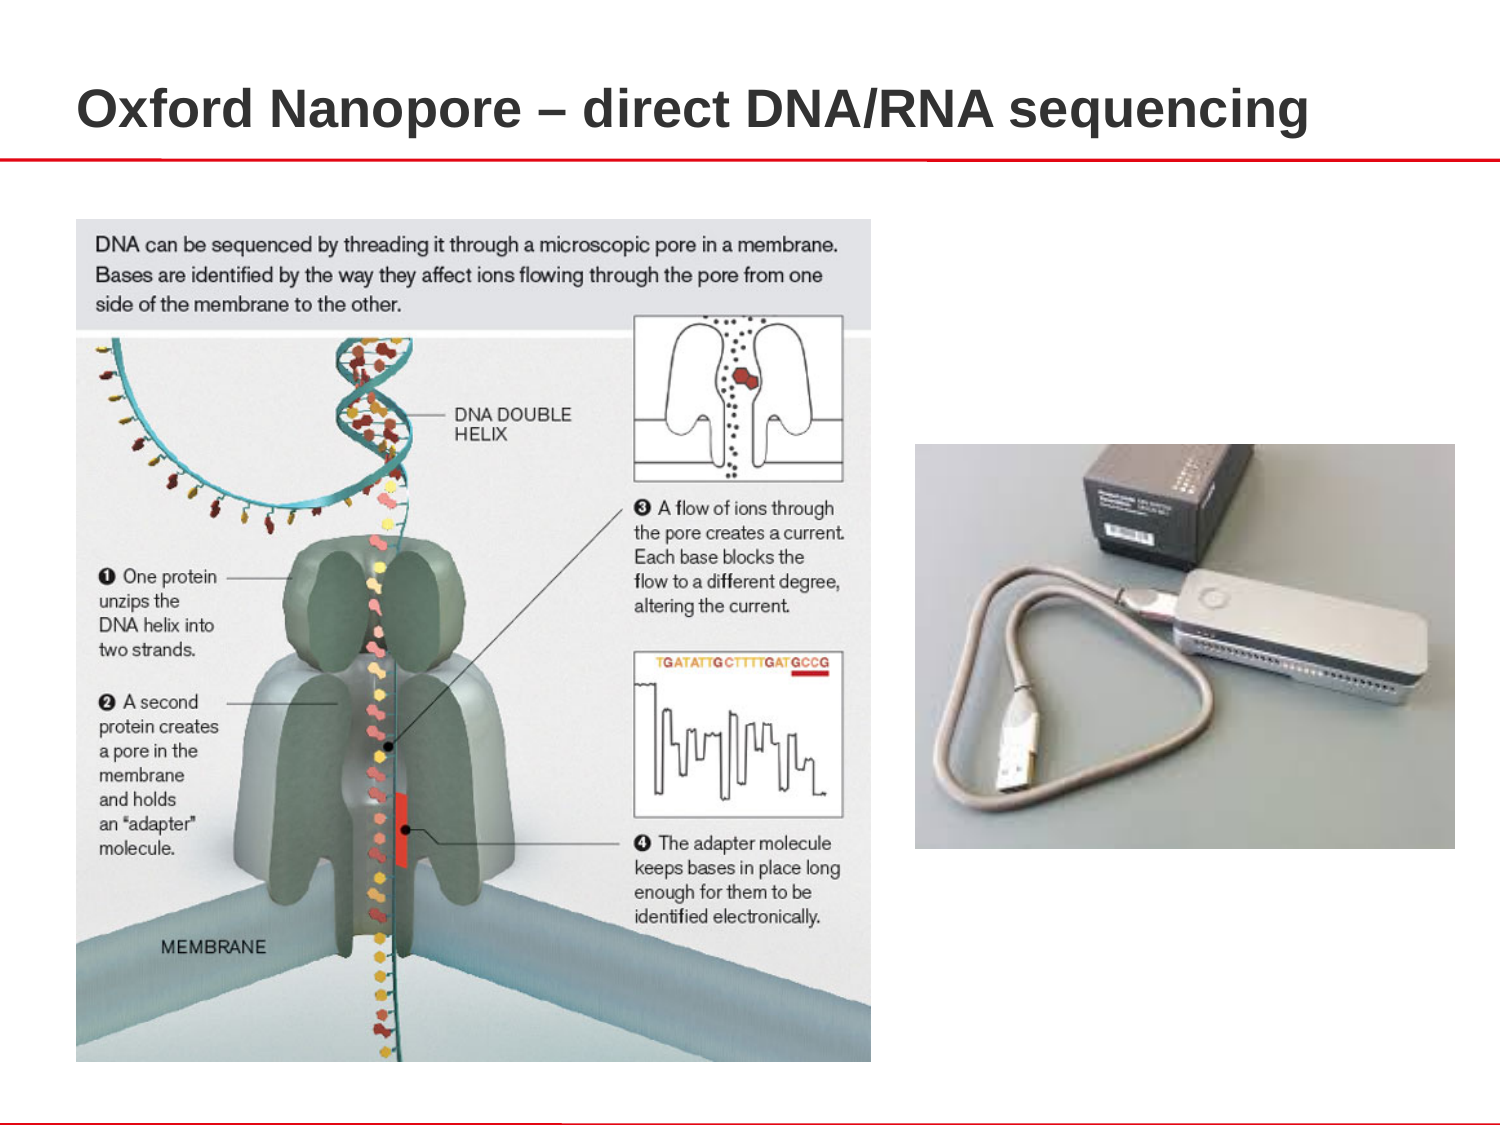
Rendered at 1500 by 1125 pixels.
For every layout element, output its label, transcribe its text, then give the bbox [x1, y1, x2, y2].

text_box Oxford Nanopore – direct DNA/RNA sequencing [76, 66, 1429, 145]
picture [915, 444, 1455, 849]
picture [76, 219, 872, 1062]
